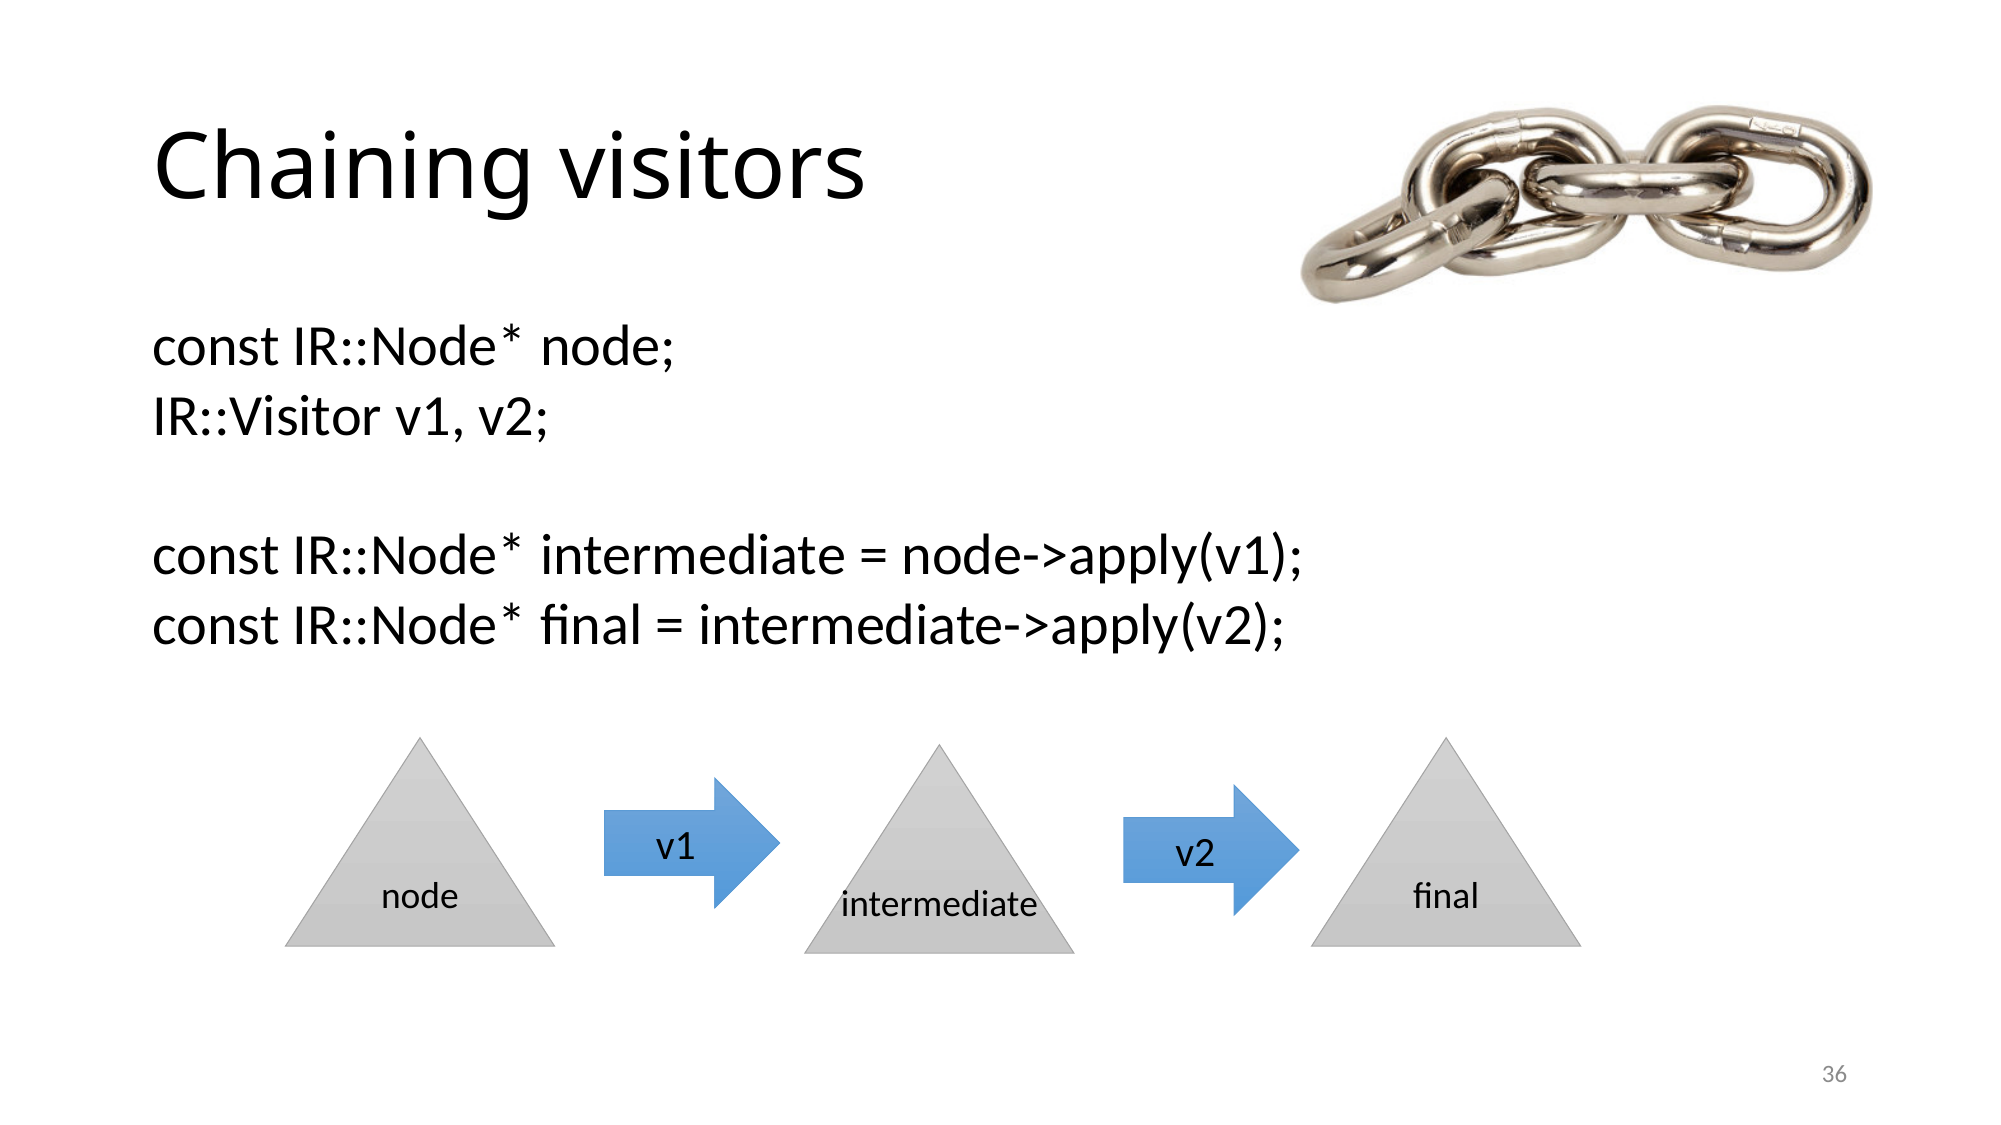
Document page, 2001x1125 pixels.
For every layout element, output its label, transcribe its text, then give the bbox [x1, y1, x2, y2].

text_box v1 [604, 776, 781, 910]
picture [1236, 62, 1925, 383]
text_box intermediate [803, 743, 1075, 954]
title Chaining visitors [137, 59, 1863, 278]
text_box final [1310, 736, 1582, 947]
text_box v2 [1123, 784, 1300, 917]
text_box node [284, 736, 556, 947]
list const IR::Node* node; IR::Visitor v1, v2; const IR::Node* intermediate = node->apply(v1); const IR::Node* final = intermediate->apply(v2); [137, 299, 1863, 1014]
slide_number 36 [1412, 1042, 1863, 1103]
